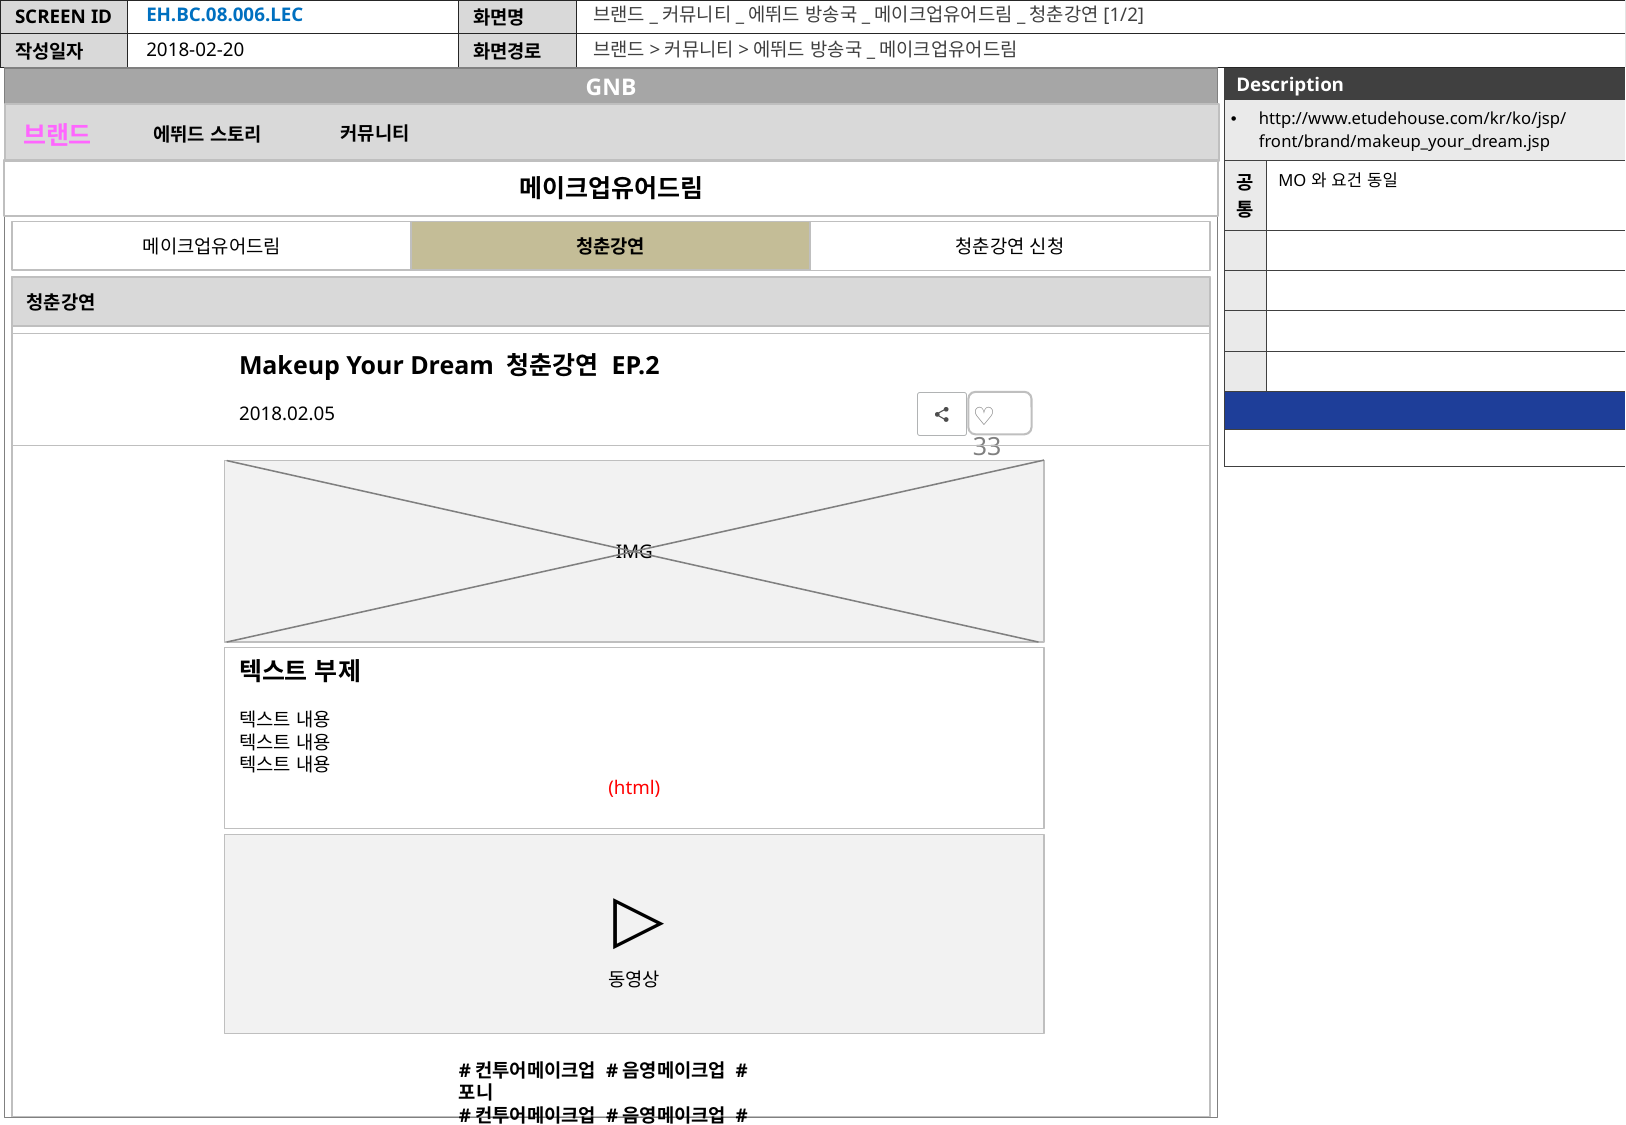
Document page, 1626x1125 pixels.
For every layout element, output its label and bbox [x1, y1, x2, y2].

picture [914, 388, 970, 438]
text_box [2, 36, 1221, 1125]
table_cell [1267, 161, 1625, 230]
table_cell [1267, 352, 1625, 391]
table_cell [1225, 100, 1625, 160]
table_cell [1225, 271, 1266, 310]
list [131, 2, 459, 32]
table_cell [1225, 161, 1266, 230]
table_cell [1225, 392, 1625, 429]
table_cell [1267, 311, 1625, 351]
list [578, 36, 1618, 63]
table_cell [1225, 231, 1266, 270]
table_cell [1267, 231, 1625, 270]
list [578, 2, 1618, 29]
table_cell [1225, 352, 1266, 391]
table_cell [1225, 430, 1625, 466]
table_header [1225, 69, 1625, 99]
table_cell [1225, 311, 1266, 351]
table_cell [1267, 271, 1625, 310]
